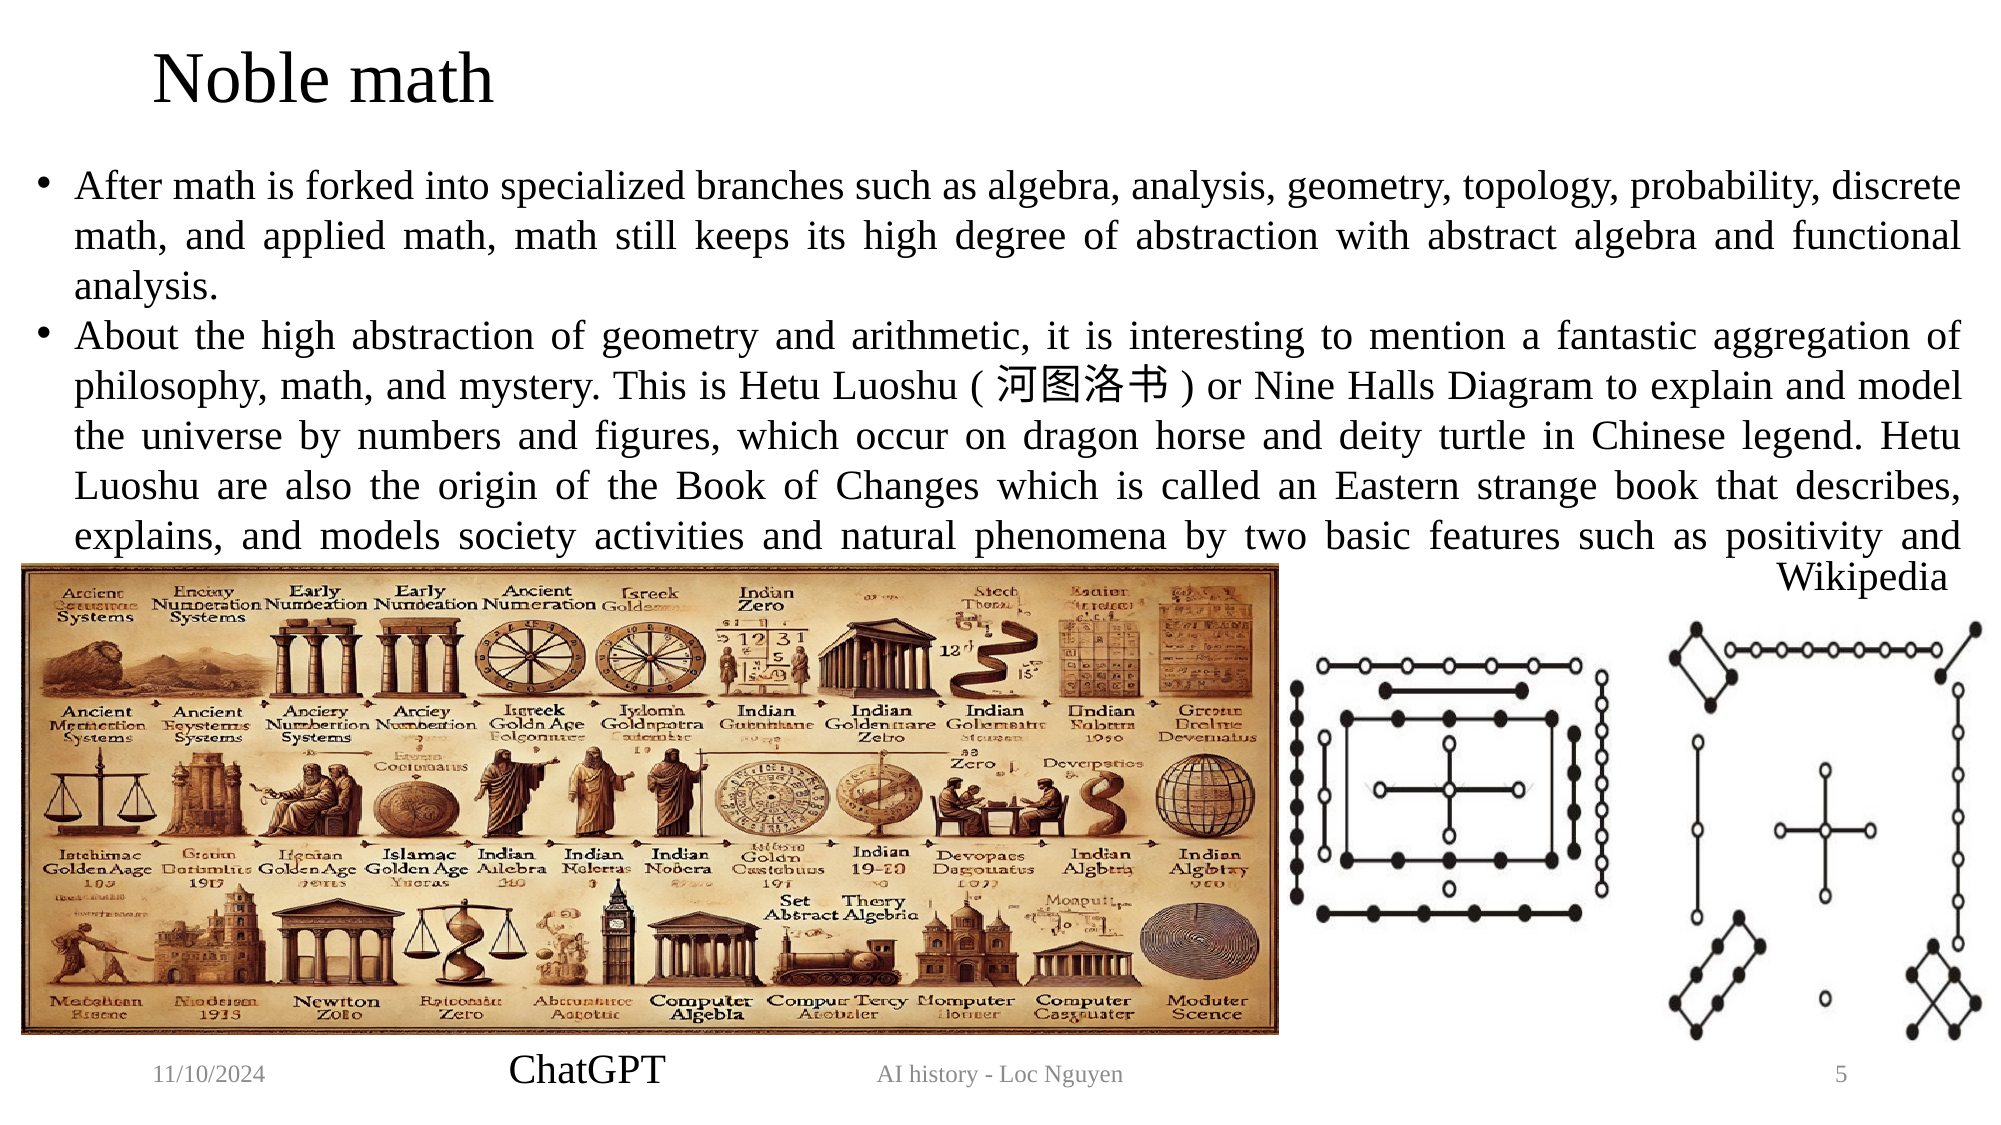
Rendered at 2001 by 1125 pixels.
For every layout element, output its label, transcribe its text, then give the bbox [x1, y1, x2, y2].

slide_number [137, 1042, 588, 1103]
text_box ChatGPT [493, 1035, 682, 1100]
slide_number 5 [1412, 1043, 1863, 1103]
text_box Wikipedia [1761, 541, 1964, 607]
footer AI history - Loc Nguyen [662, 1042, 1338, 1103]
picture [21, 563, 1279, 1035]
title Noble math [137, 19, 1863, 128]
picture [1287, 614, 1988, 1043]
list After math is forked into specialized branches such as algebra, analysis, geometry, topology, probability, discrete math, and applied math, math still keeps its high degree of abstraction with abstract algebra and functional analysis. About the high abstraction of geometry and arithmetic, it is interesting to mention a fantastic aggregation of philosophy, math, and mystery. This is Hetu Luoshu (河图洛书) or Nine Halls Diagram to explain and model the universe by numbers and figures, which occur on dragon horse and deity turtle in Chinese legend. Hetu Luoshu are also the origin of the Book of Changes which is called an Eastern strange book that describes, explains, and models society activities and natural phenomena by two basic features such as positivity and negativity. [21, 149, 1979, 1000]
